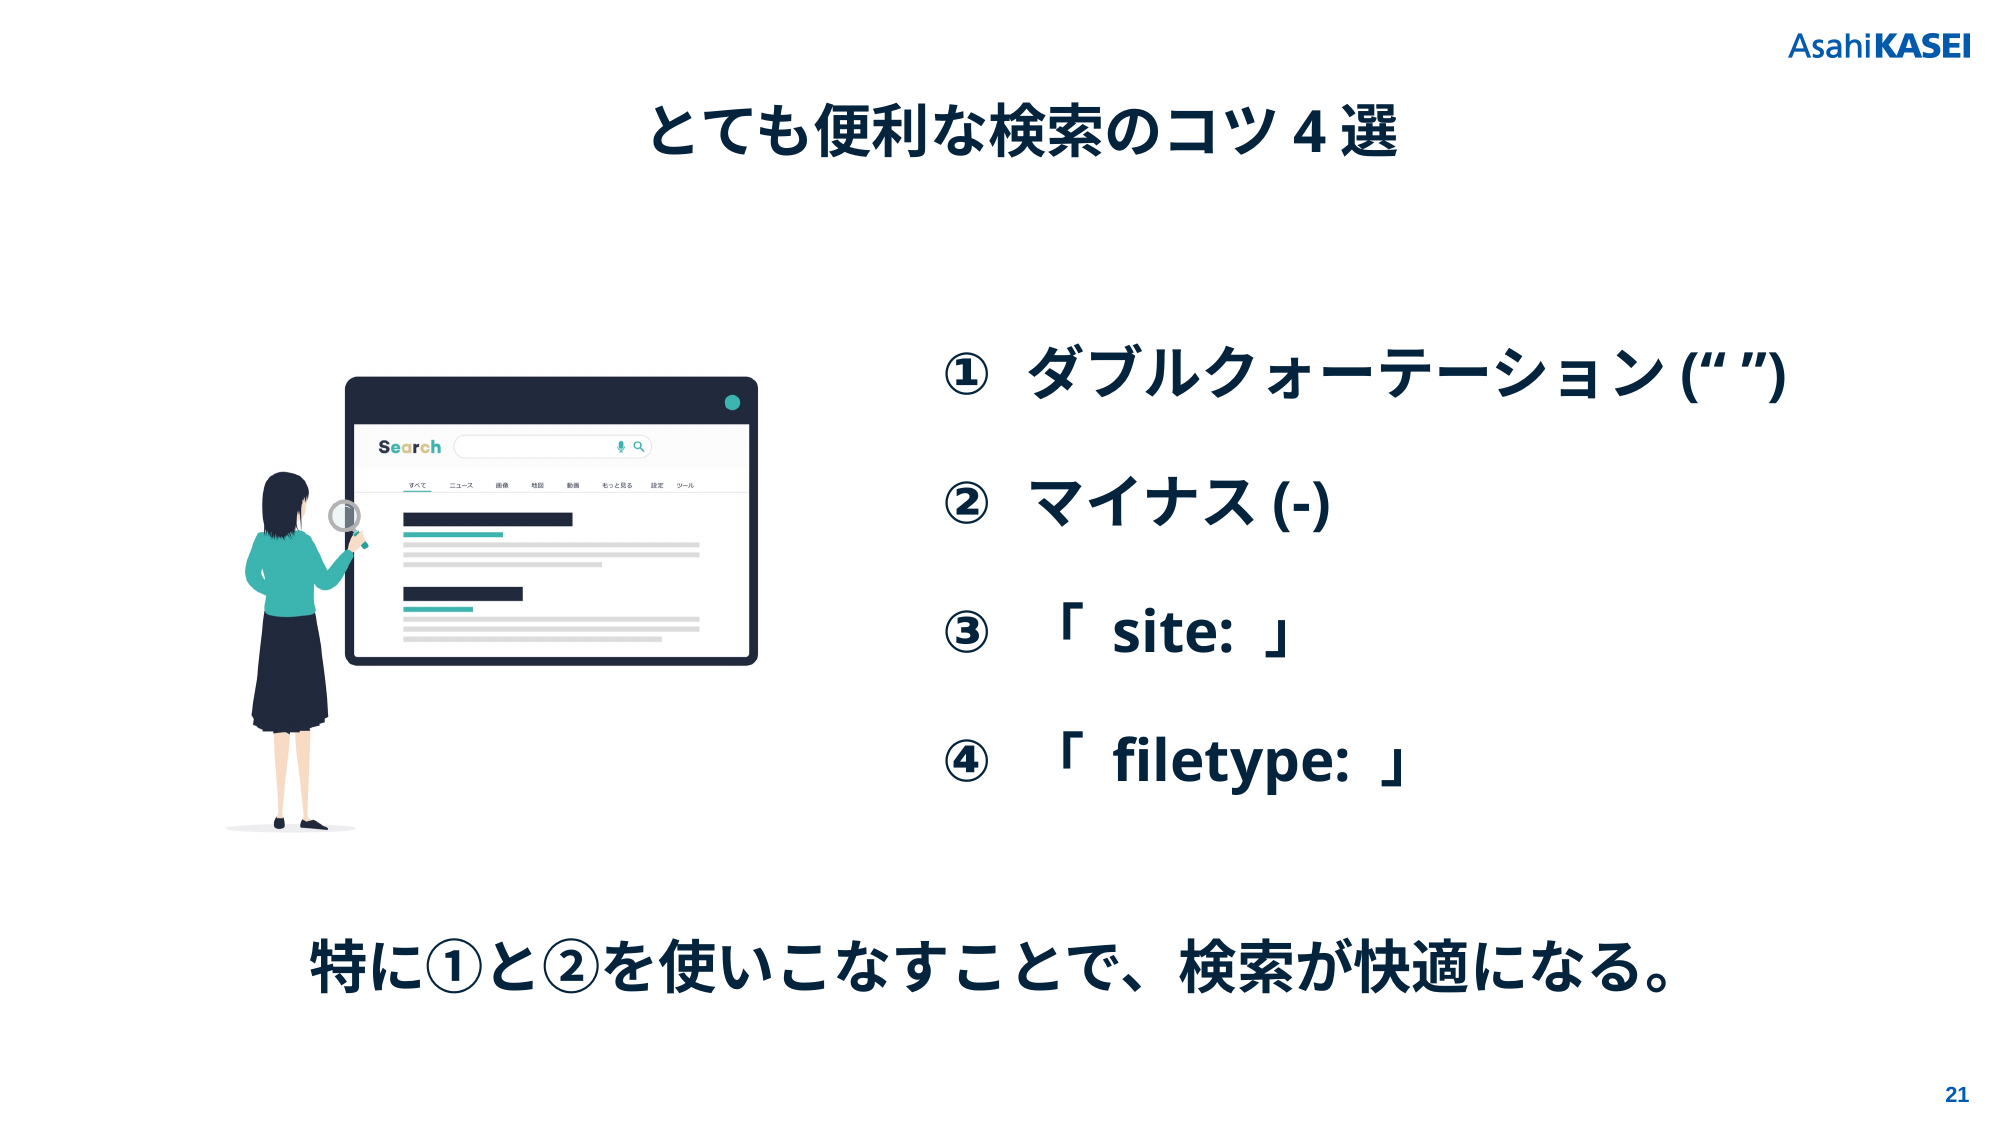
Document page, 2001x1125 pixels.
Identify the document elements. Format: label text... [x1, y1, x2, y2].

picture [1788, 33, 1970, 58]
picture [209, 353, 790, 865]
text_box ダブルクォーテーション(“ ”) マイナス(-) 「 site: 」 「 filetype: 」 [927, 319, 1910, 801]
slide_number 21 [1909, 1073, 1970, 1115]
text_box とても便利な検索のコツ4選 [299, 76, 1743, 184]
text_box 特に①と②を使いこなすことで、検索が快適になる。 [285, 915, 1757, 1001]
